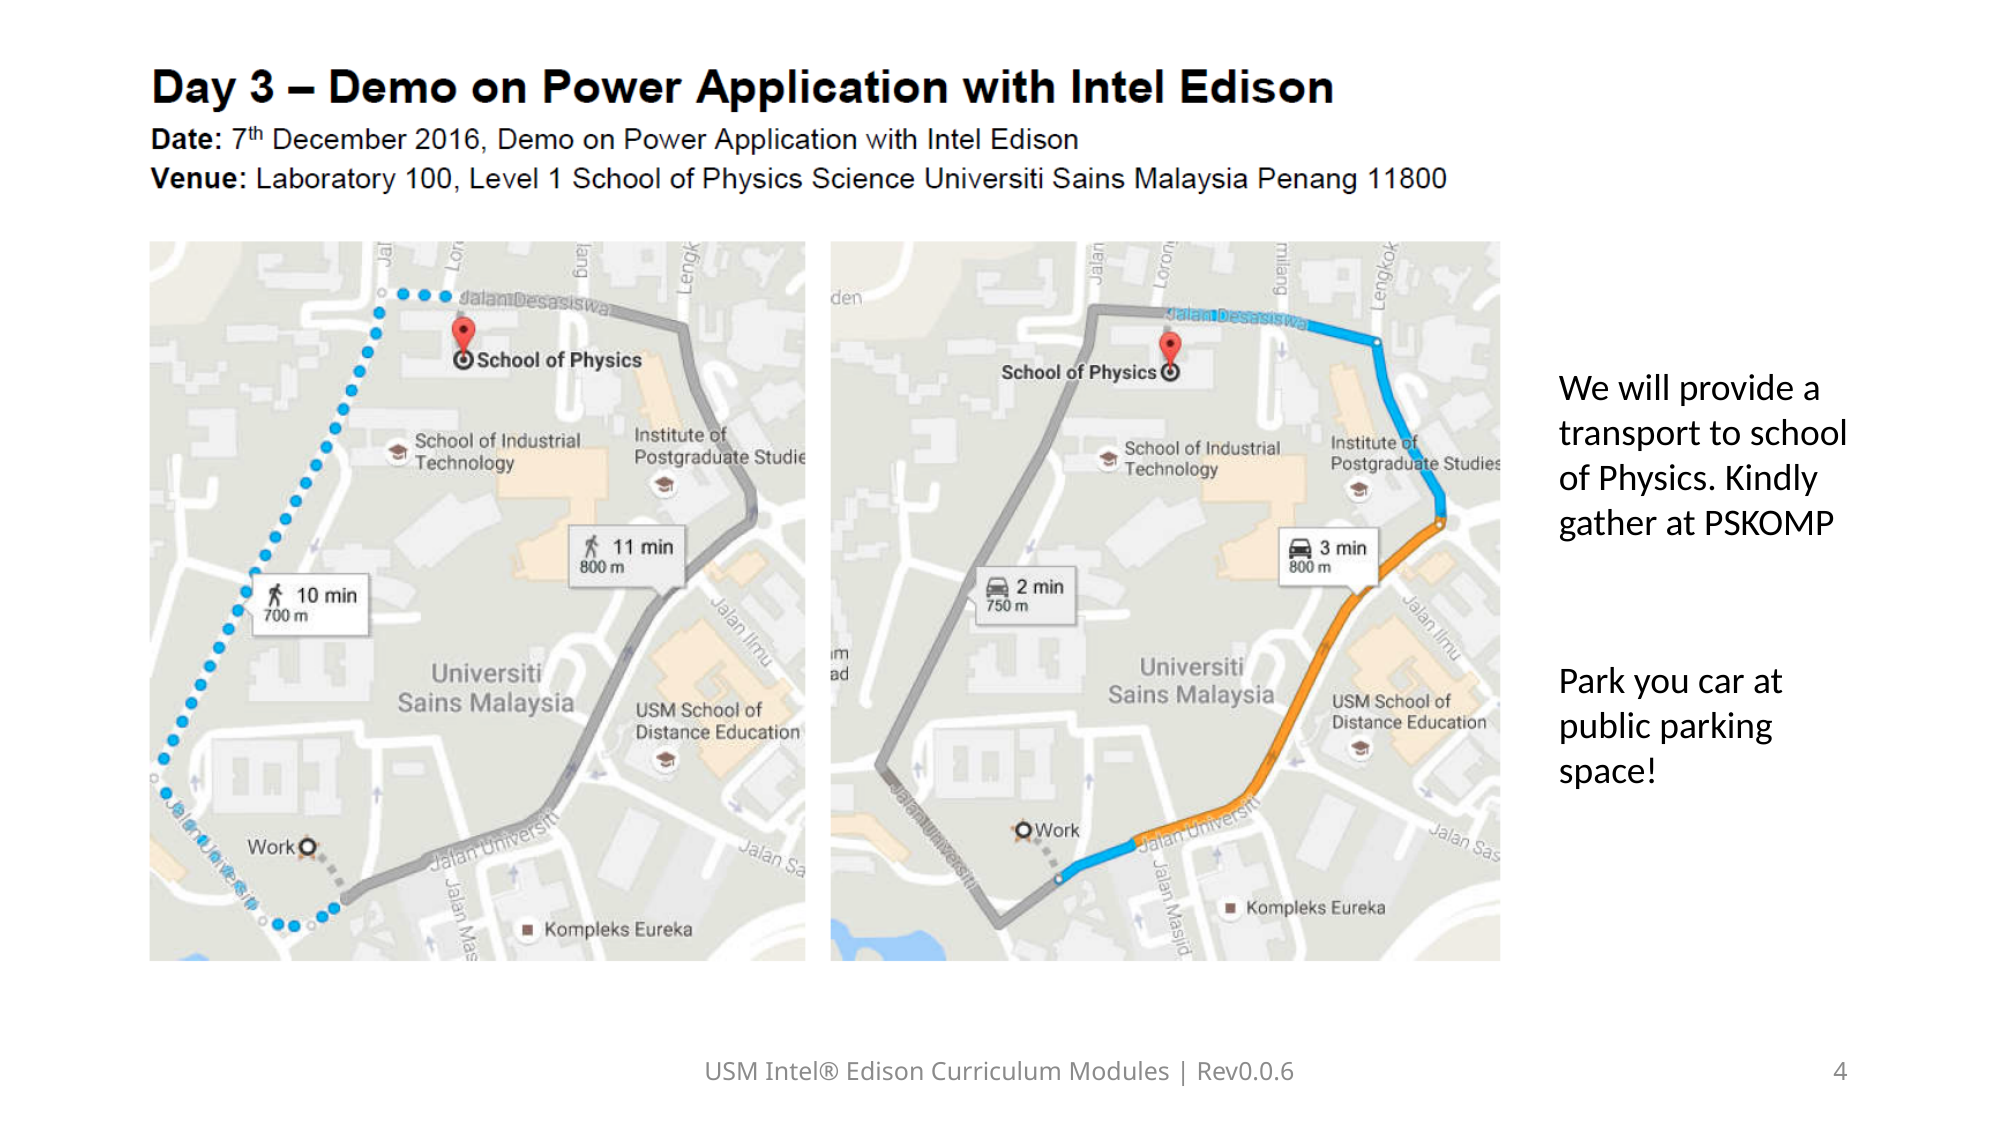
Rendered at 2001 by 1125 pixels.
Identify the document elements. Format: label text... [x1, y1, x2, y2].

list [137, 59, 1513, 968]
text_box We will provide a transport to school of Physics. Kindly gather at PSKOMP [1544, 355, 1894, 551]
slide_number 4 [1412, 1042, 1863, 1103]
text_box Park you car at public parking space! [1544, 648, 1894, 799]
footer USM Intel® Edison Curriculum Modules | Rev0.0.6 [662, 1042, 1338, 1103]
